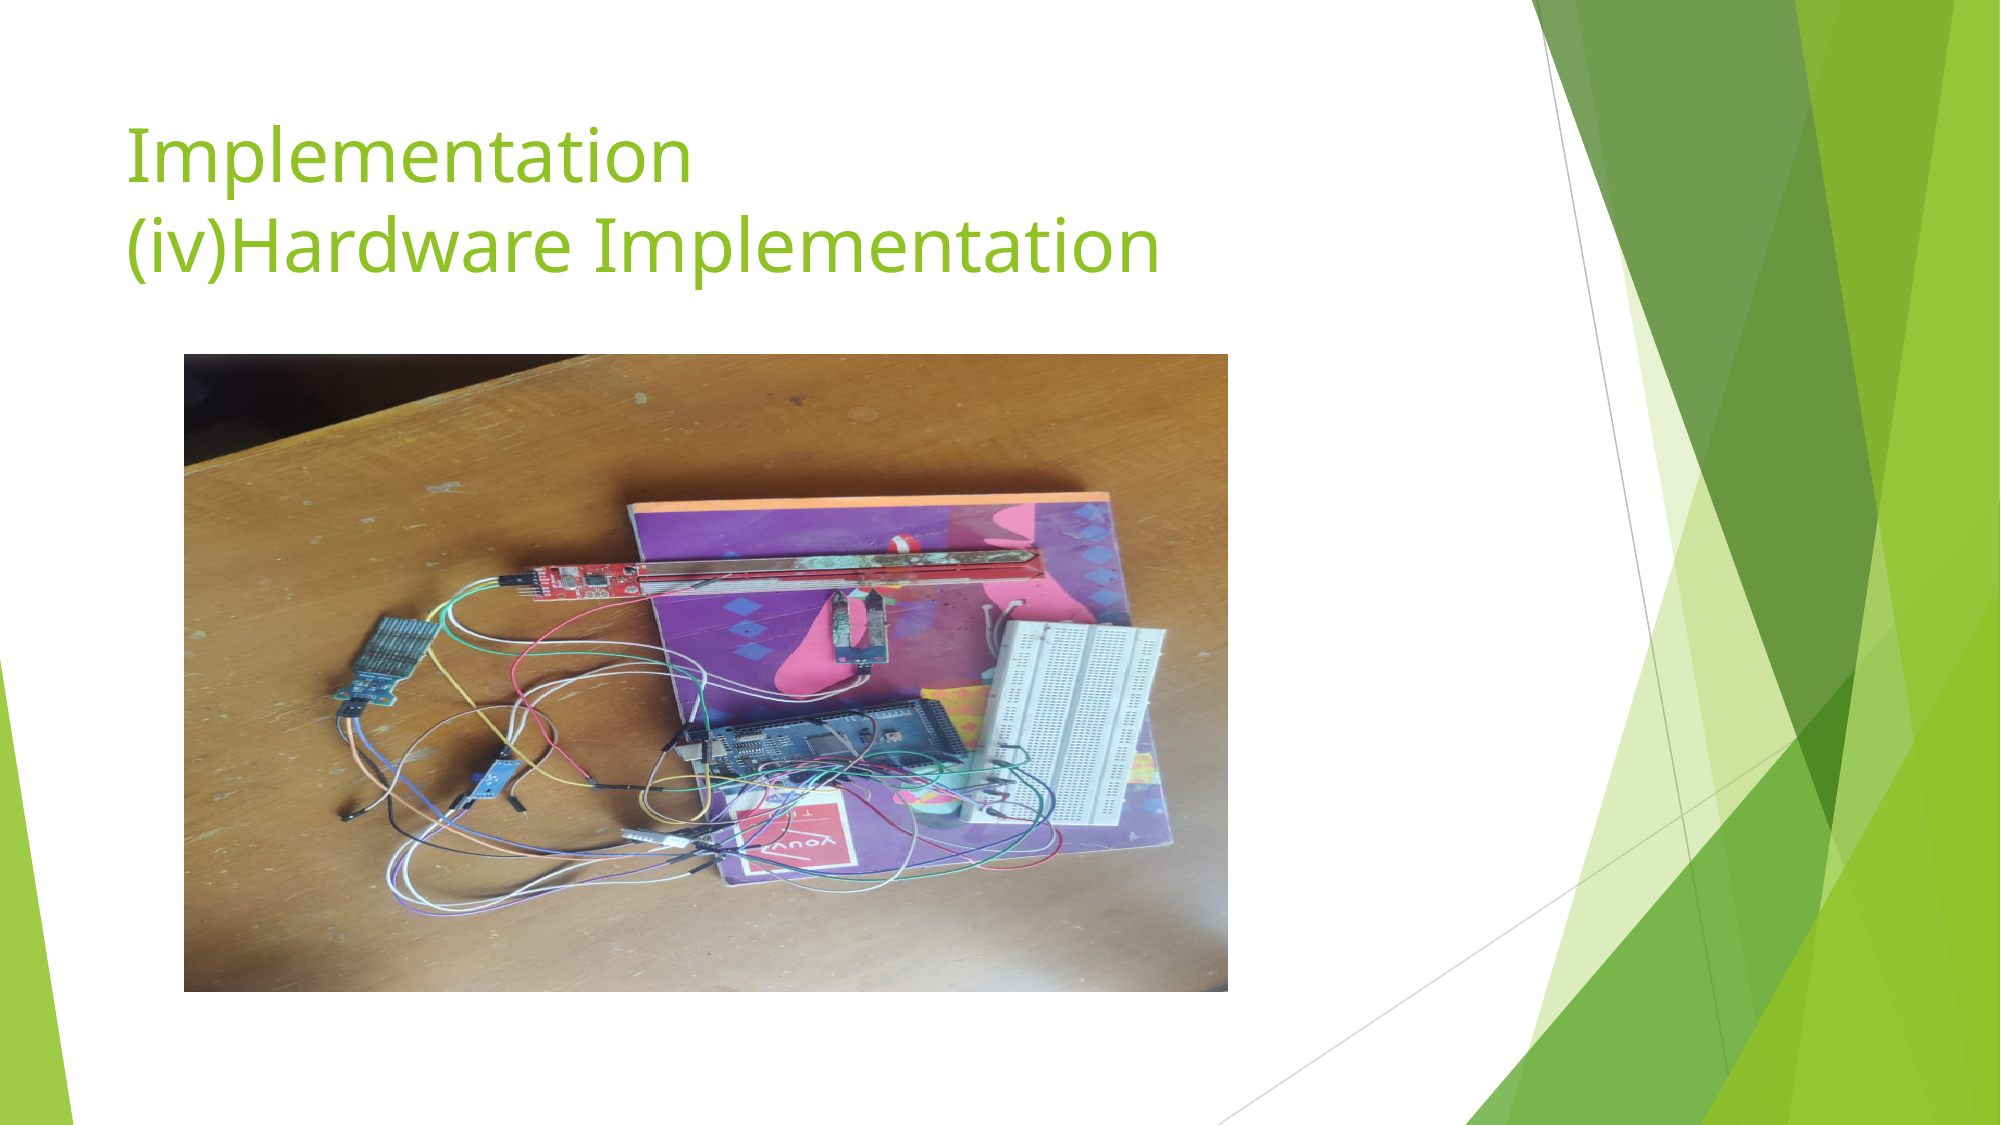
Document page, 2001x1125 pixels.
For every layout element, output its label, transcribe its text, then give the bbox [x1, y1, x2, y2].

title Implementation (iv)Hardware Implementation [111, 99, 1522, 317]
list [183, 354, 1228, 992]
